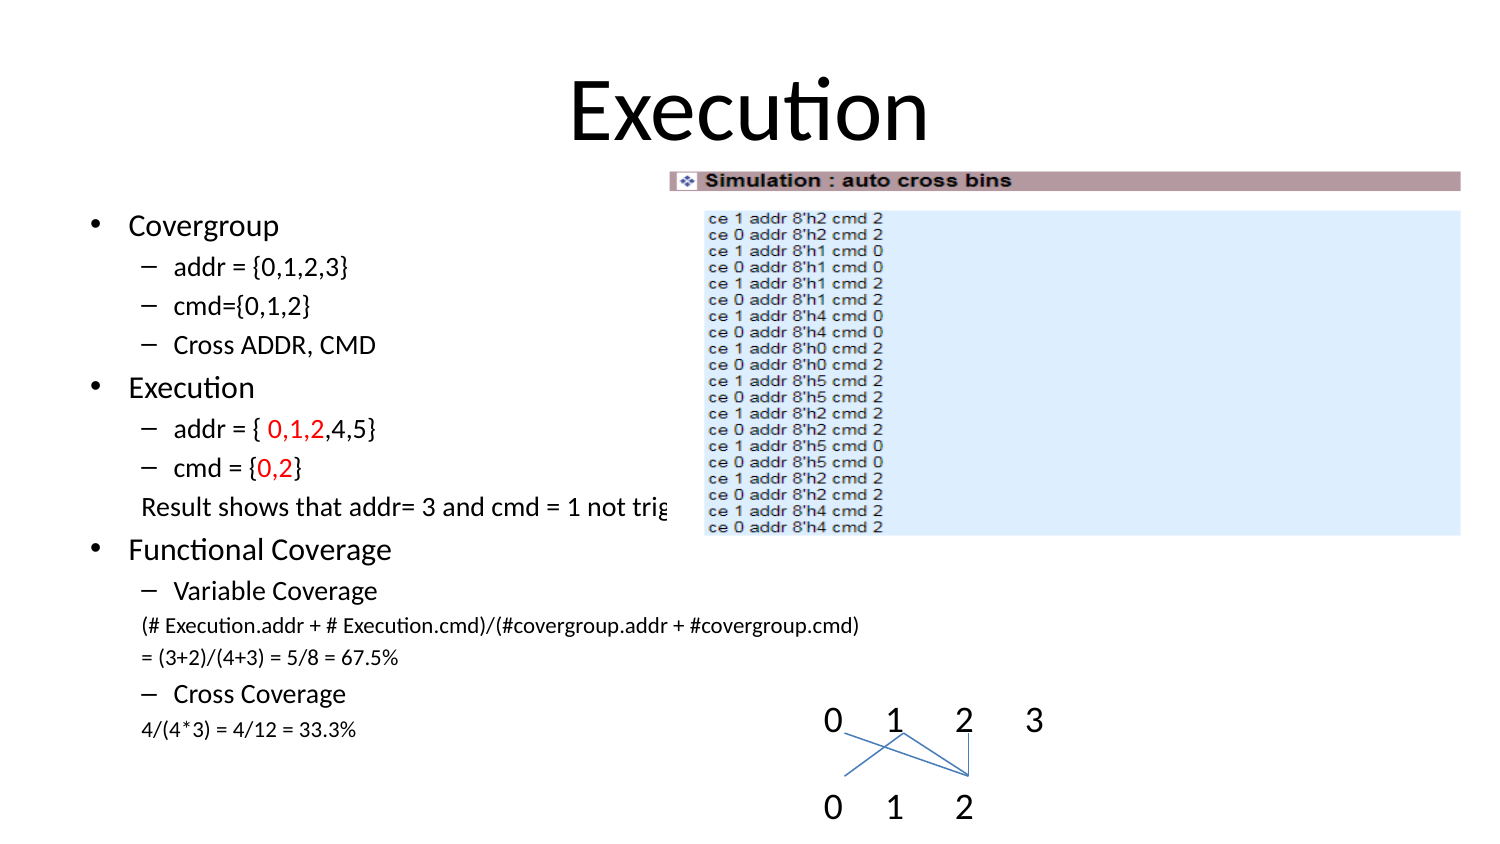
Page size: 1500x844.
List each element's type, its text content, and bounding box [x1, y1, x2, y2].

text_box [844, 732, 969, 777]
title Execution [75, 33, 1425, 175]
text_box 0 1 2 [809, 775, 1128, 835]
picture [666, 164, 1471, 541]
text_box 0 1 2 3 [809, 687, 1128, 748]
list Covergroup addr = {0,1,2,3} cmd={0,1,2} Cross ADDR, CMD Execution addr = { 0,1,2,4,5} cmd = {0,2} Result shows that addr= 3 and cmd = 1 not trigger. Functional Coverage Variable Coverage (# Execution.addr + # Execution.cmd)/(#covergroup.addr + #covergroup.cmd) = (3+2)/(4+3) = 5/8 = 67.5% Cross Coverage 4/(4*3) = 4/12 = 33.3% [75, 196, 1425, 754]
